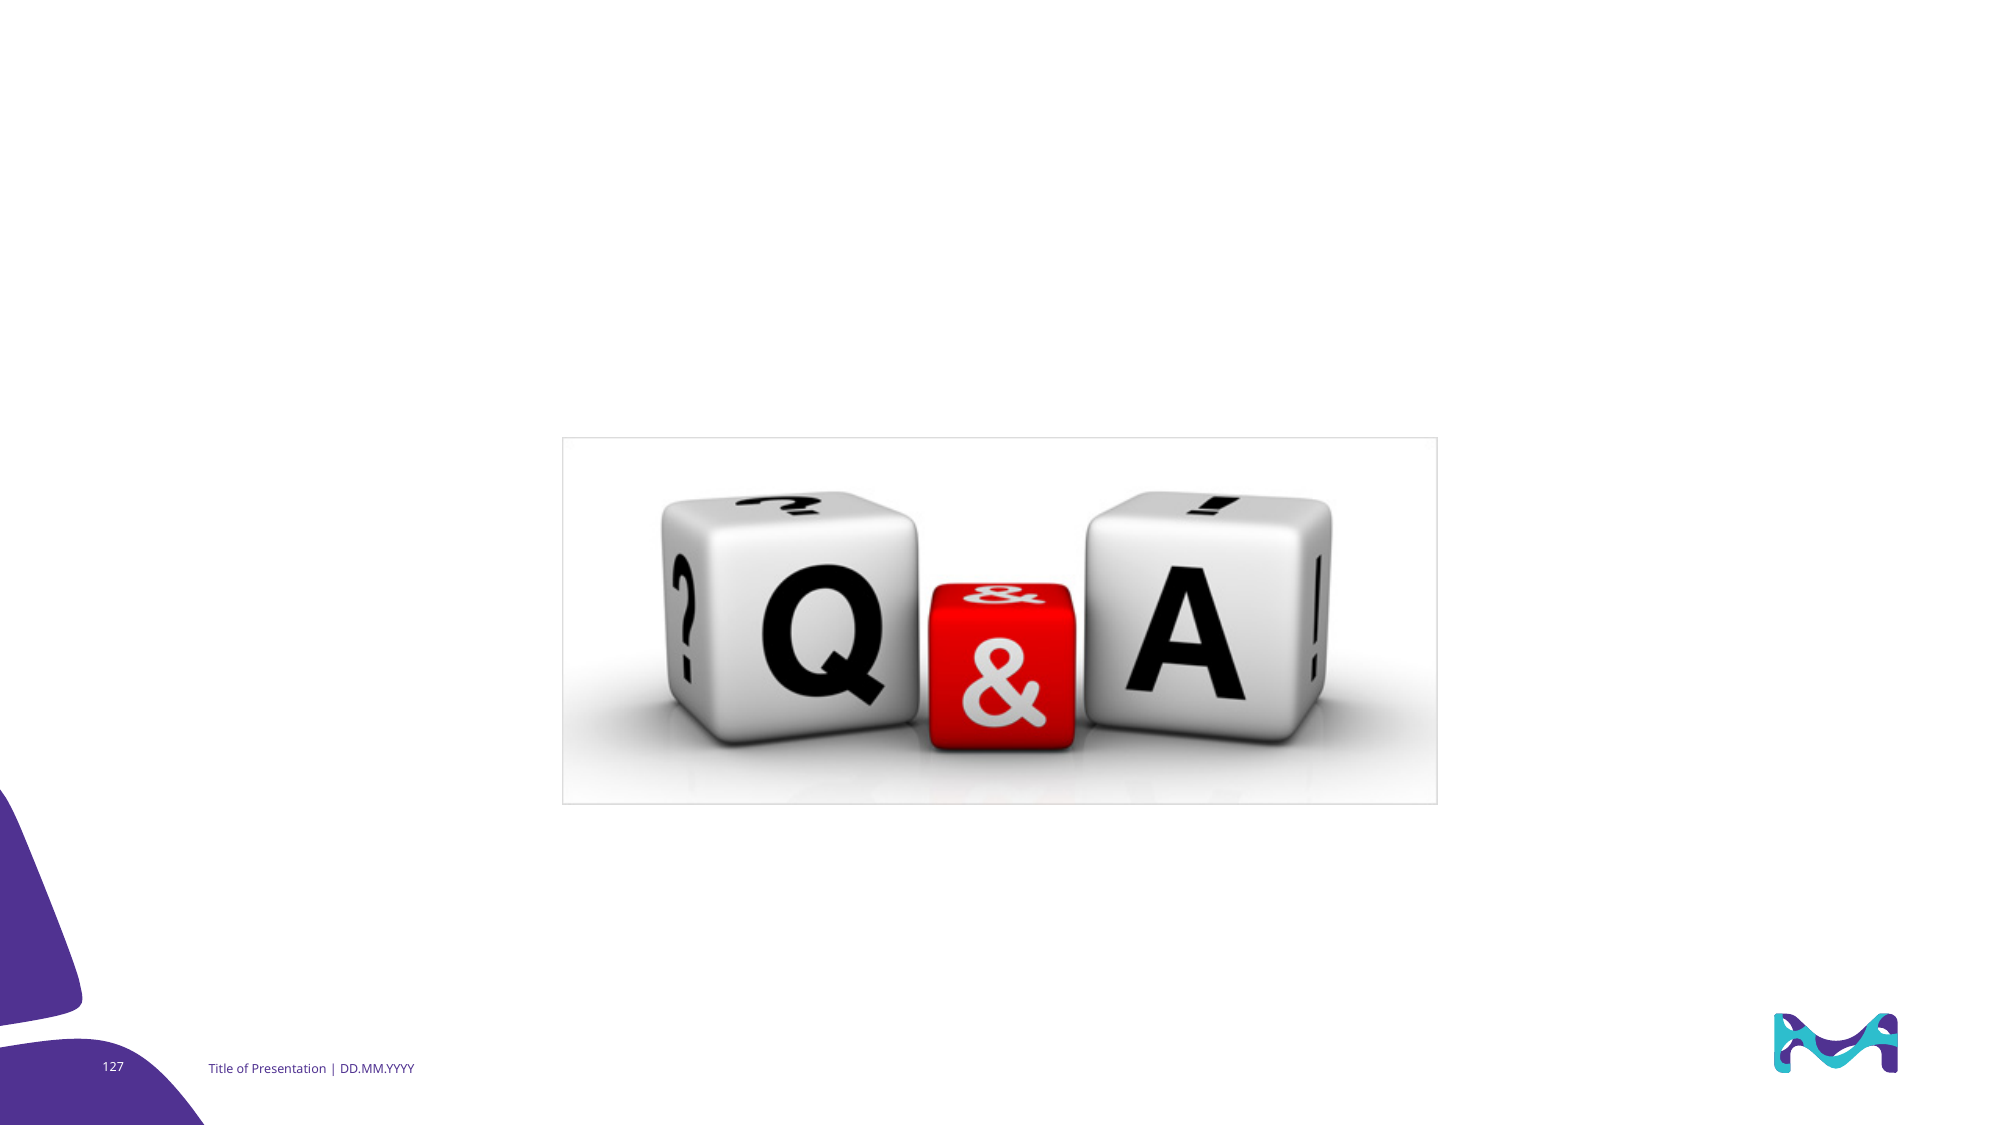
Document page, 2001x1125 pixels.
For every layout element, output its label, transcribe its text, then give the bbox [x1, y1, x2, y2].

slide_number 127 [102, 1046, 208, 1083]
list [562, 437, 1438, 806]
footer Title of Presentation | DD.MM.YYYY [208, 1046, 1639, 1083]
